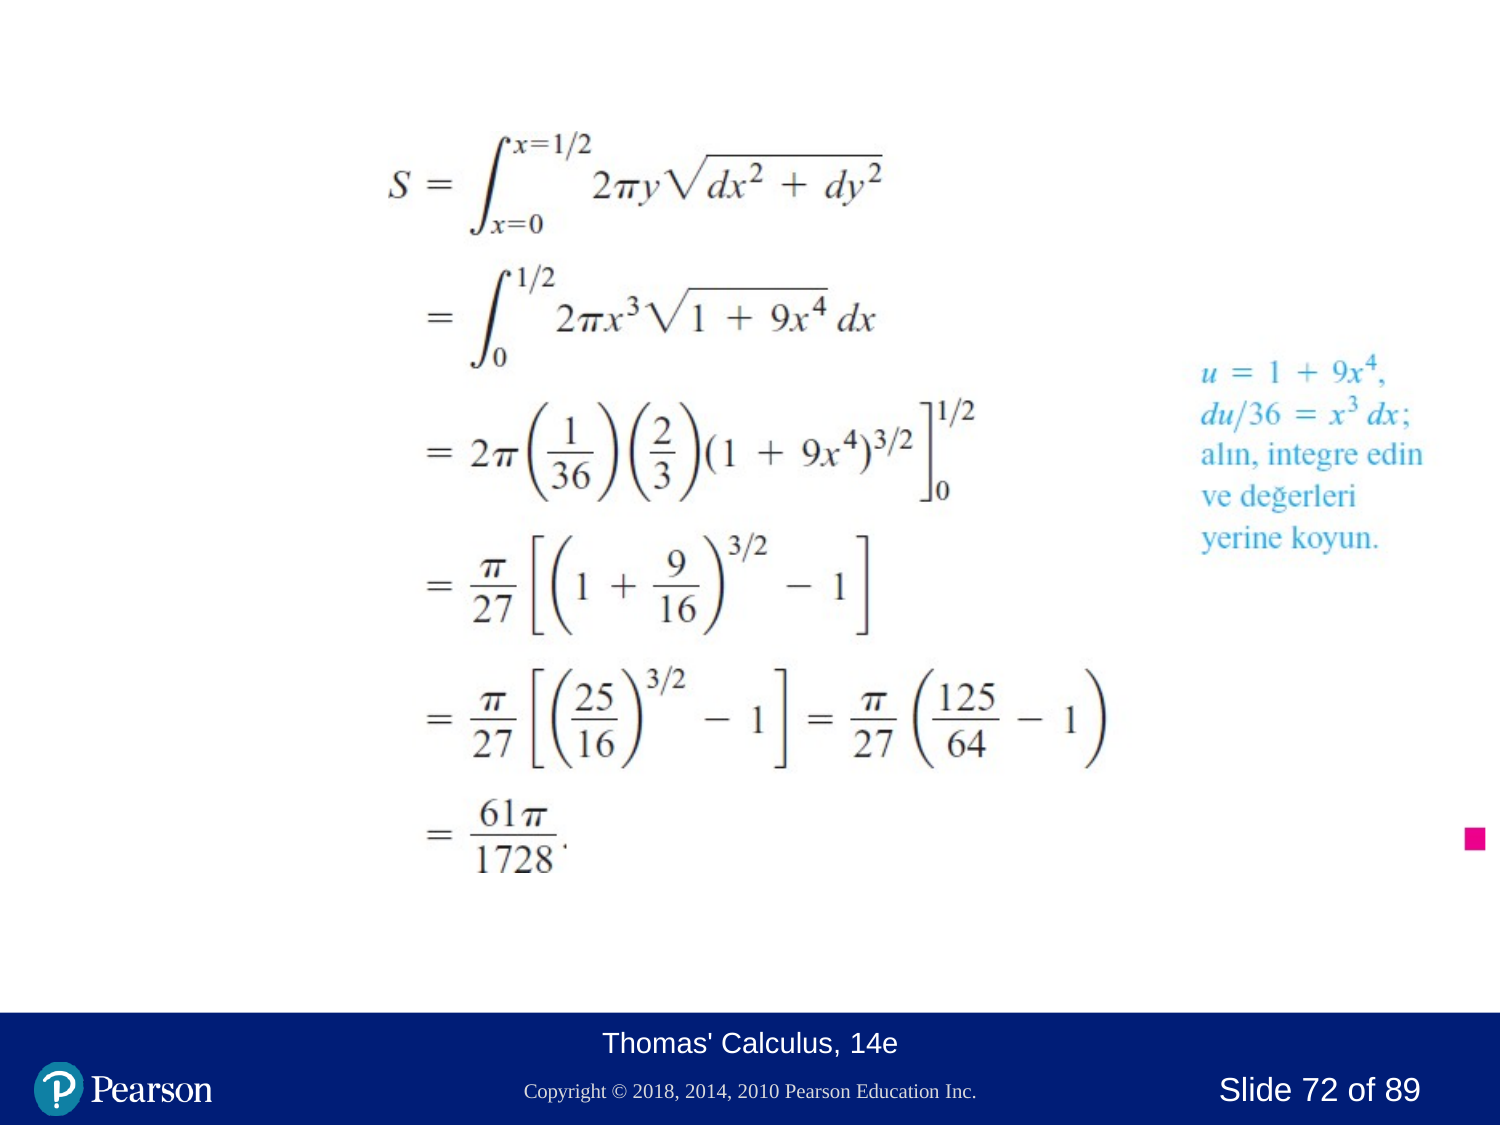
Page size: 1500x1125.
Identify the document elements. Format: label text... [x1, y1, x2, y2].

text_box [387, 131, 1486, 873]
slide_number Slide 10 of 89 [1216, 1069, 1425, 1125]
footer Thomas' Calculus, 14e Copyright © 2018, 2014, 2010 Pearson Education Inc. [519, 1025, 978, 1125]
picture [34, 1062, 212, 1116]
